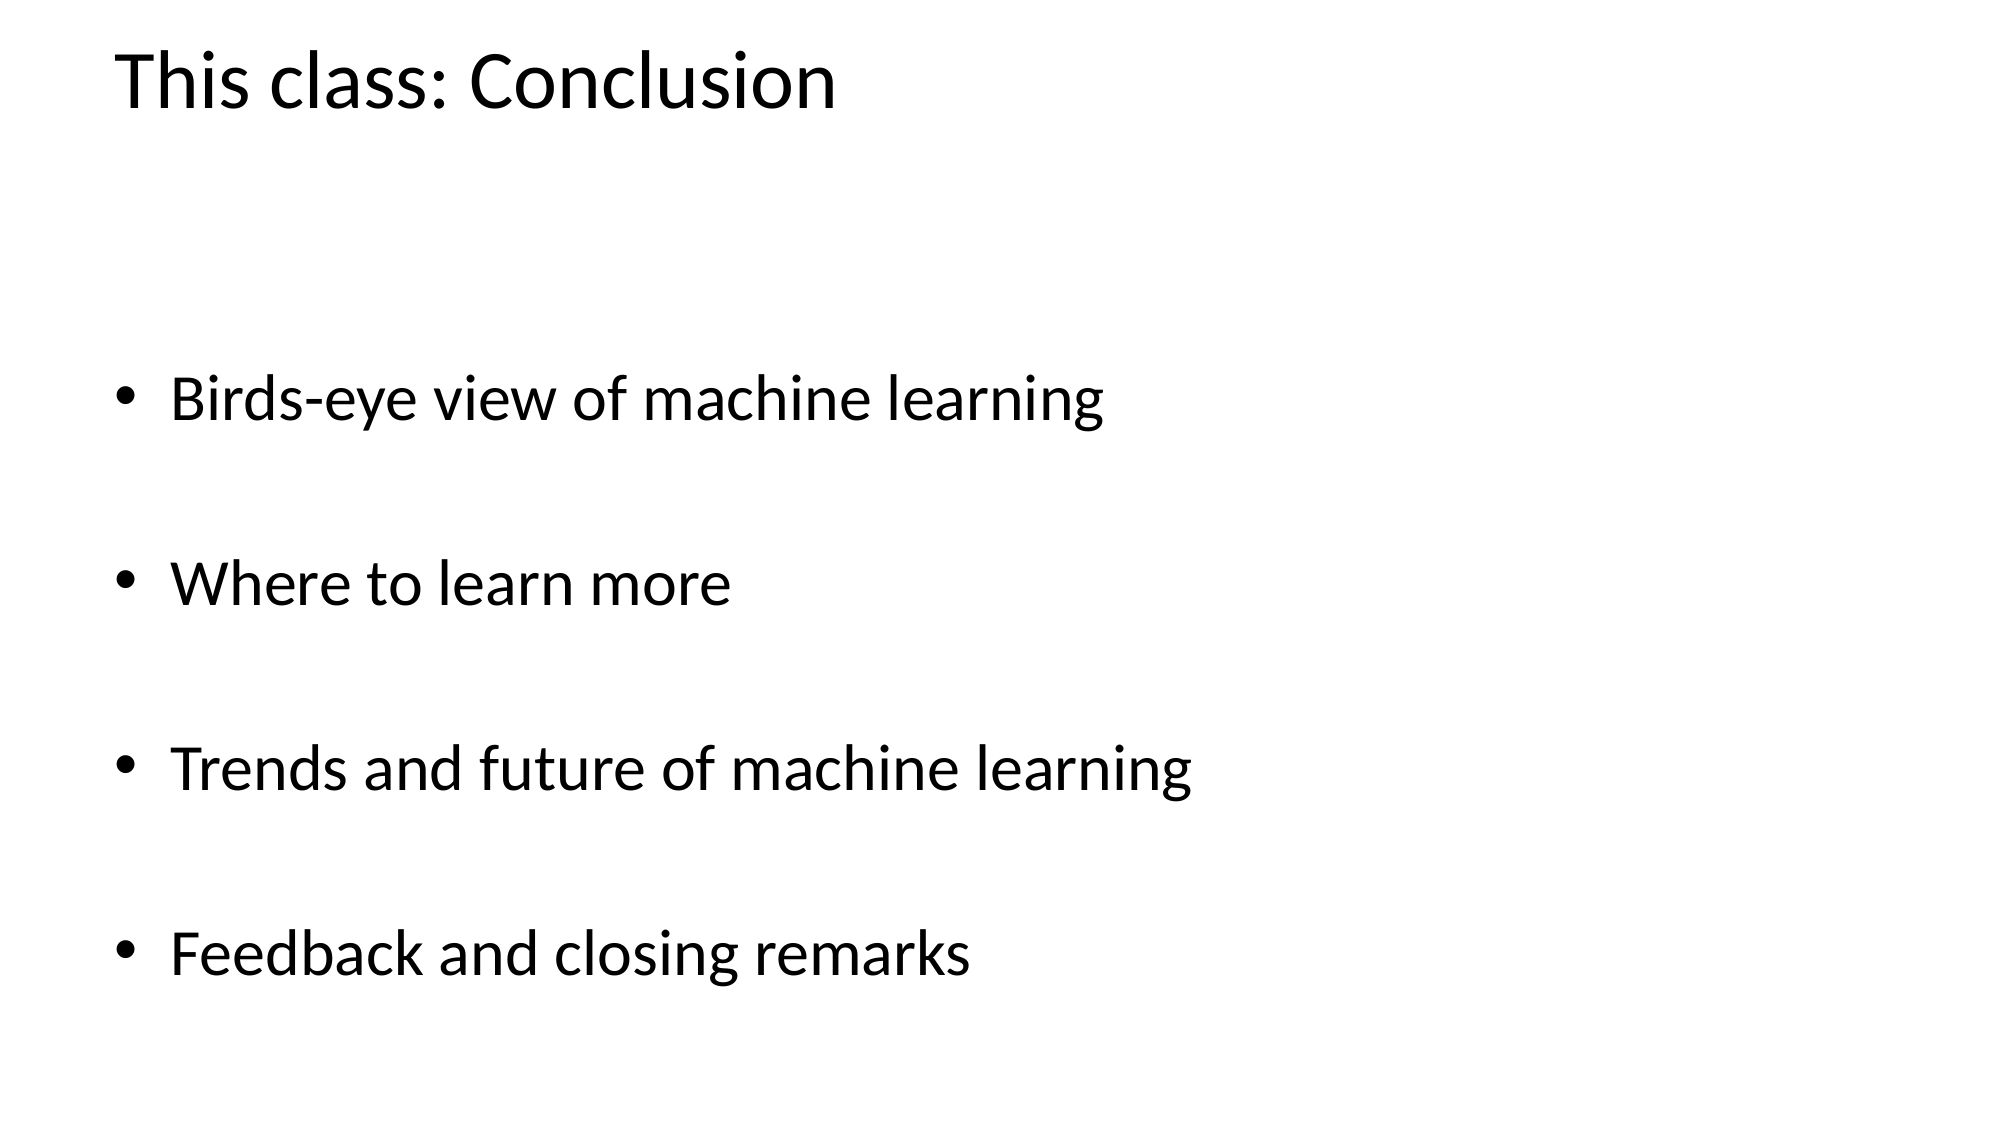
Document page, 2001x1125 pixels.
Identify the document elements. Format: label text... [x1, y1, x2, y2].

list Birds-eye view of machine learning Where to learn more Trends and future of machine learning Feedback and closing remarks [99, 162, 1900, 1005]
title This class: Conclusion [99, 0, 1900, 150]
